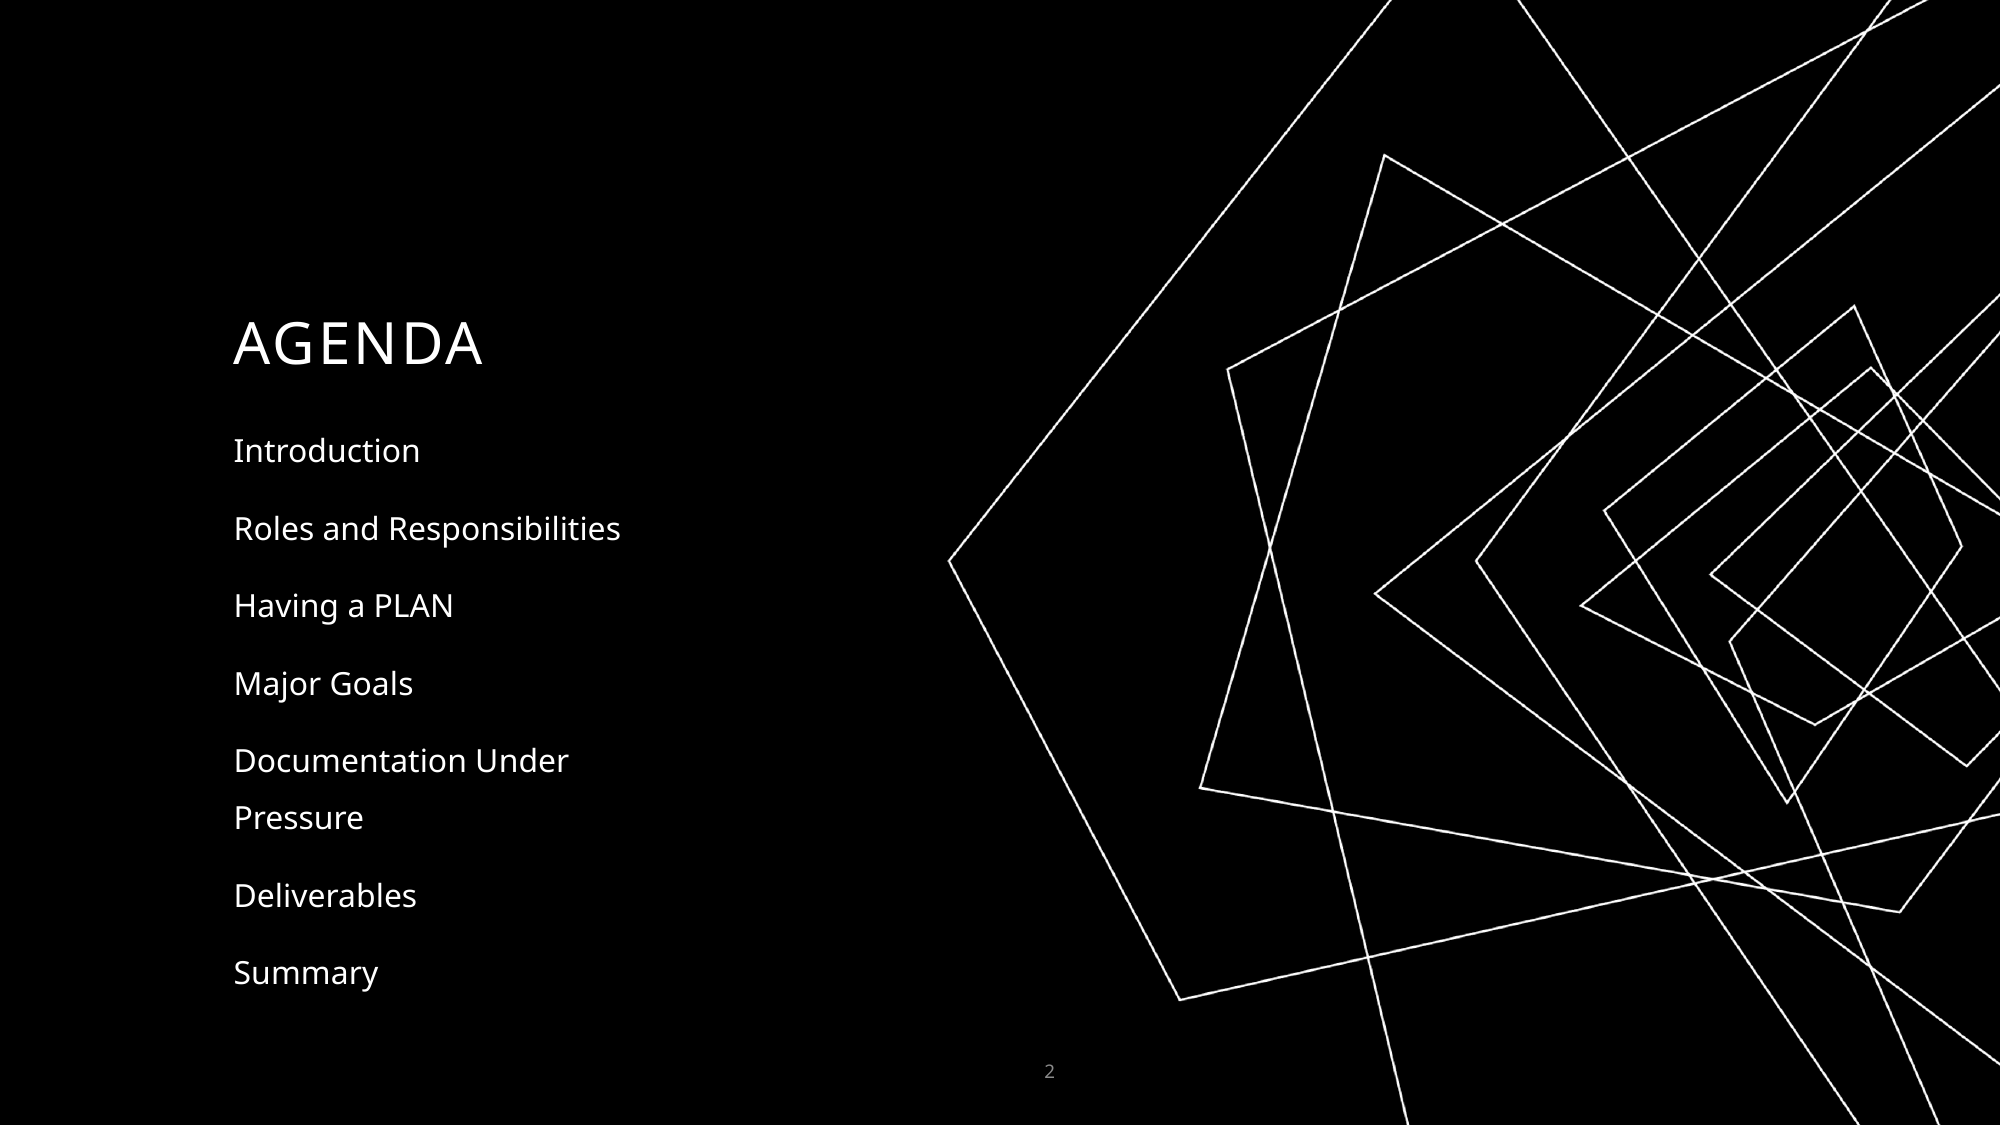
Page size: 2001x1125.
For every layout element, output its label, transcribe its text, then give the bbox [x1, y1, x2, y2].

list Introduction Roles and Responsibilities Having a PLAN Major Goals Documentation Under Pressure Deliverables Summary [218, 404, 694, 1005]
picture [900, 0, 2000, 1125]
slide_number 2 [908, 1042, 1071, 1103]
title AGENDA [218, 167, 694, 385]
